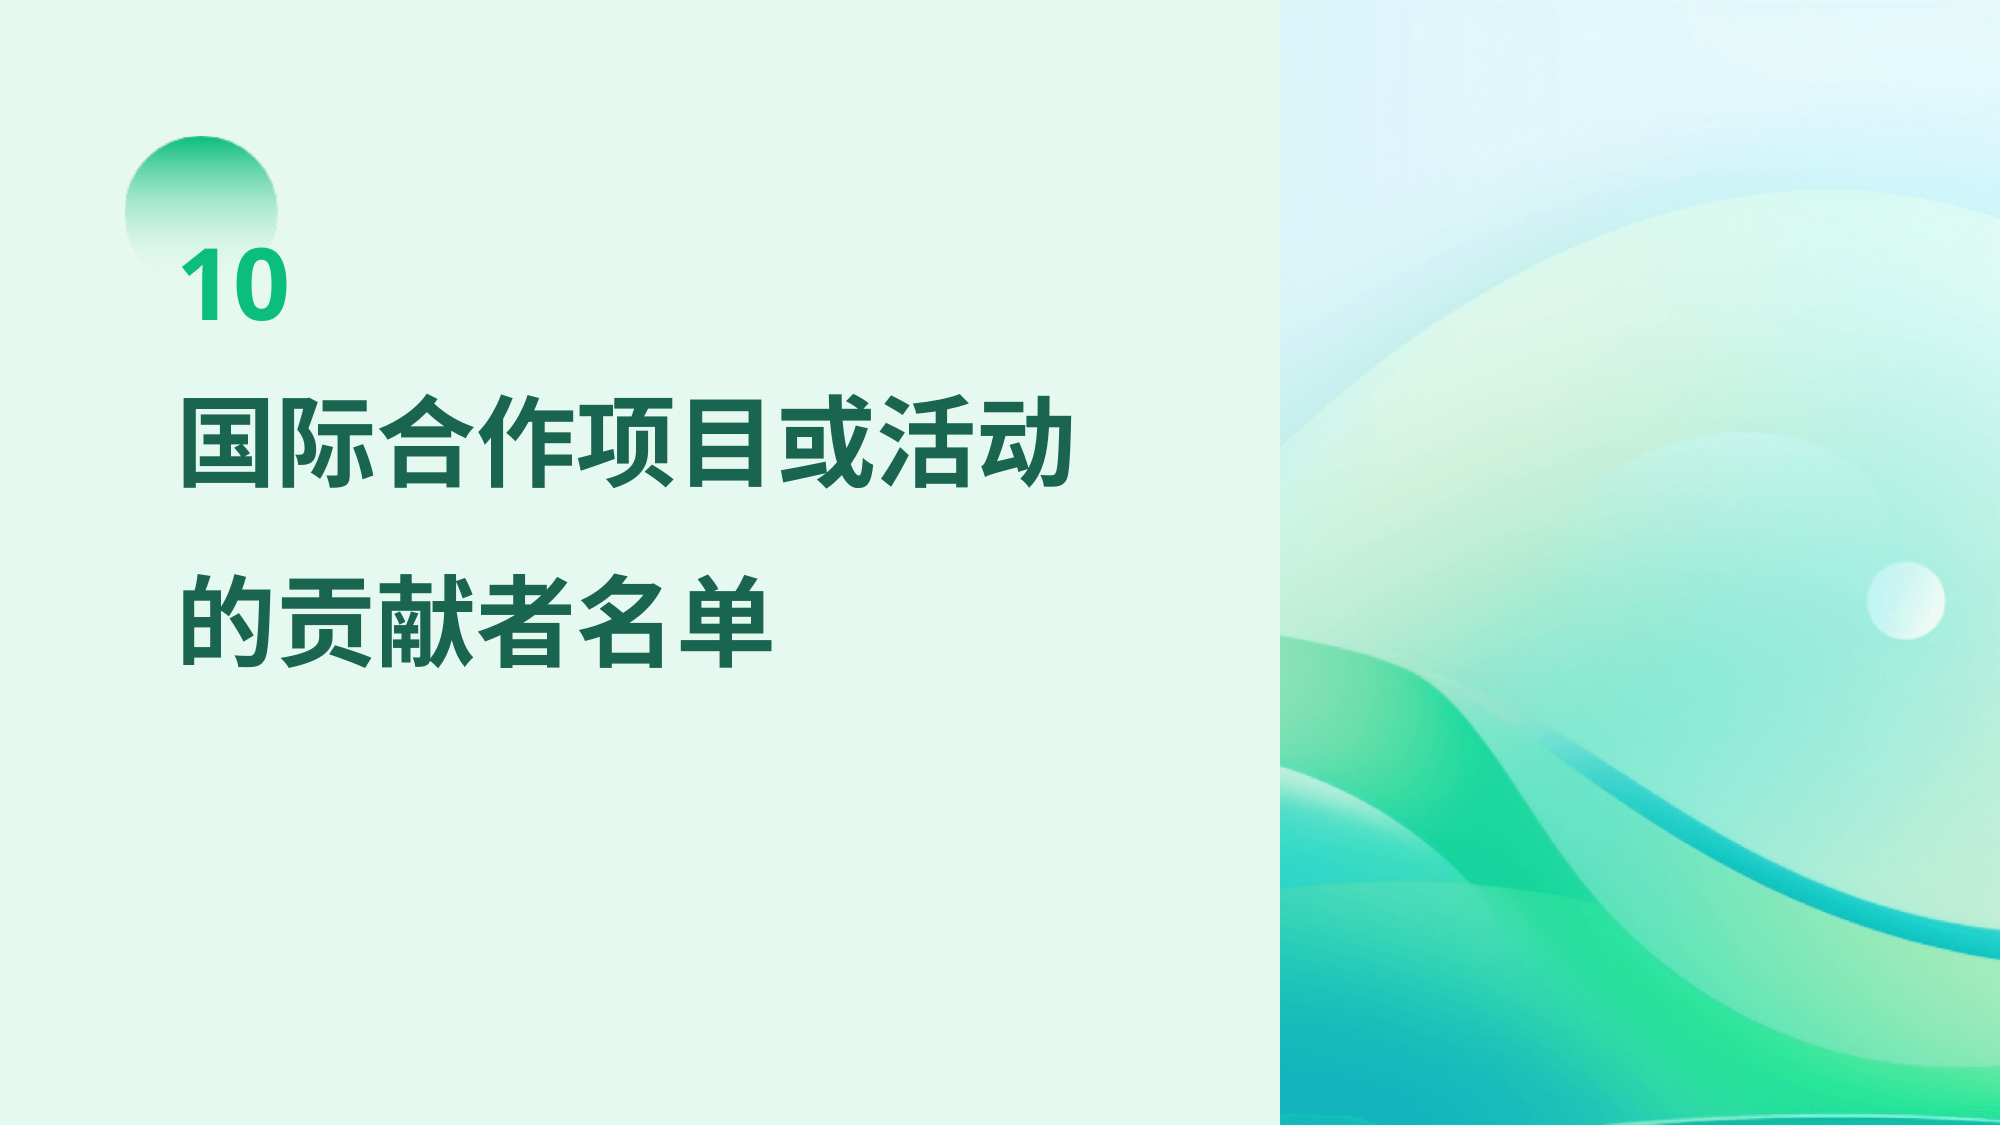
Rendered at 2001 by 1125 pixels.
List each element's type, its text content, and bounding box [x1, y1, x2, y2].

picture [1279, 0, 2000, 1125]
text_box 10 [160, 151, 1111, 311]
picture [125, 136, 278, 289]
text_box 国际合作项目或活动的贡献者名单 [160, 311, 1111, 689]
